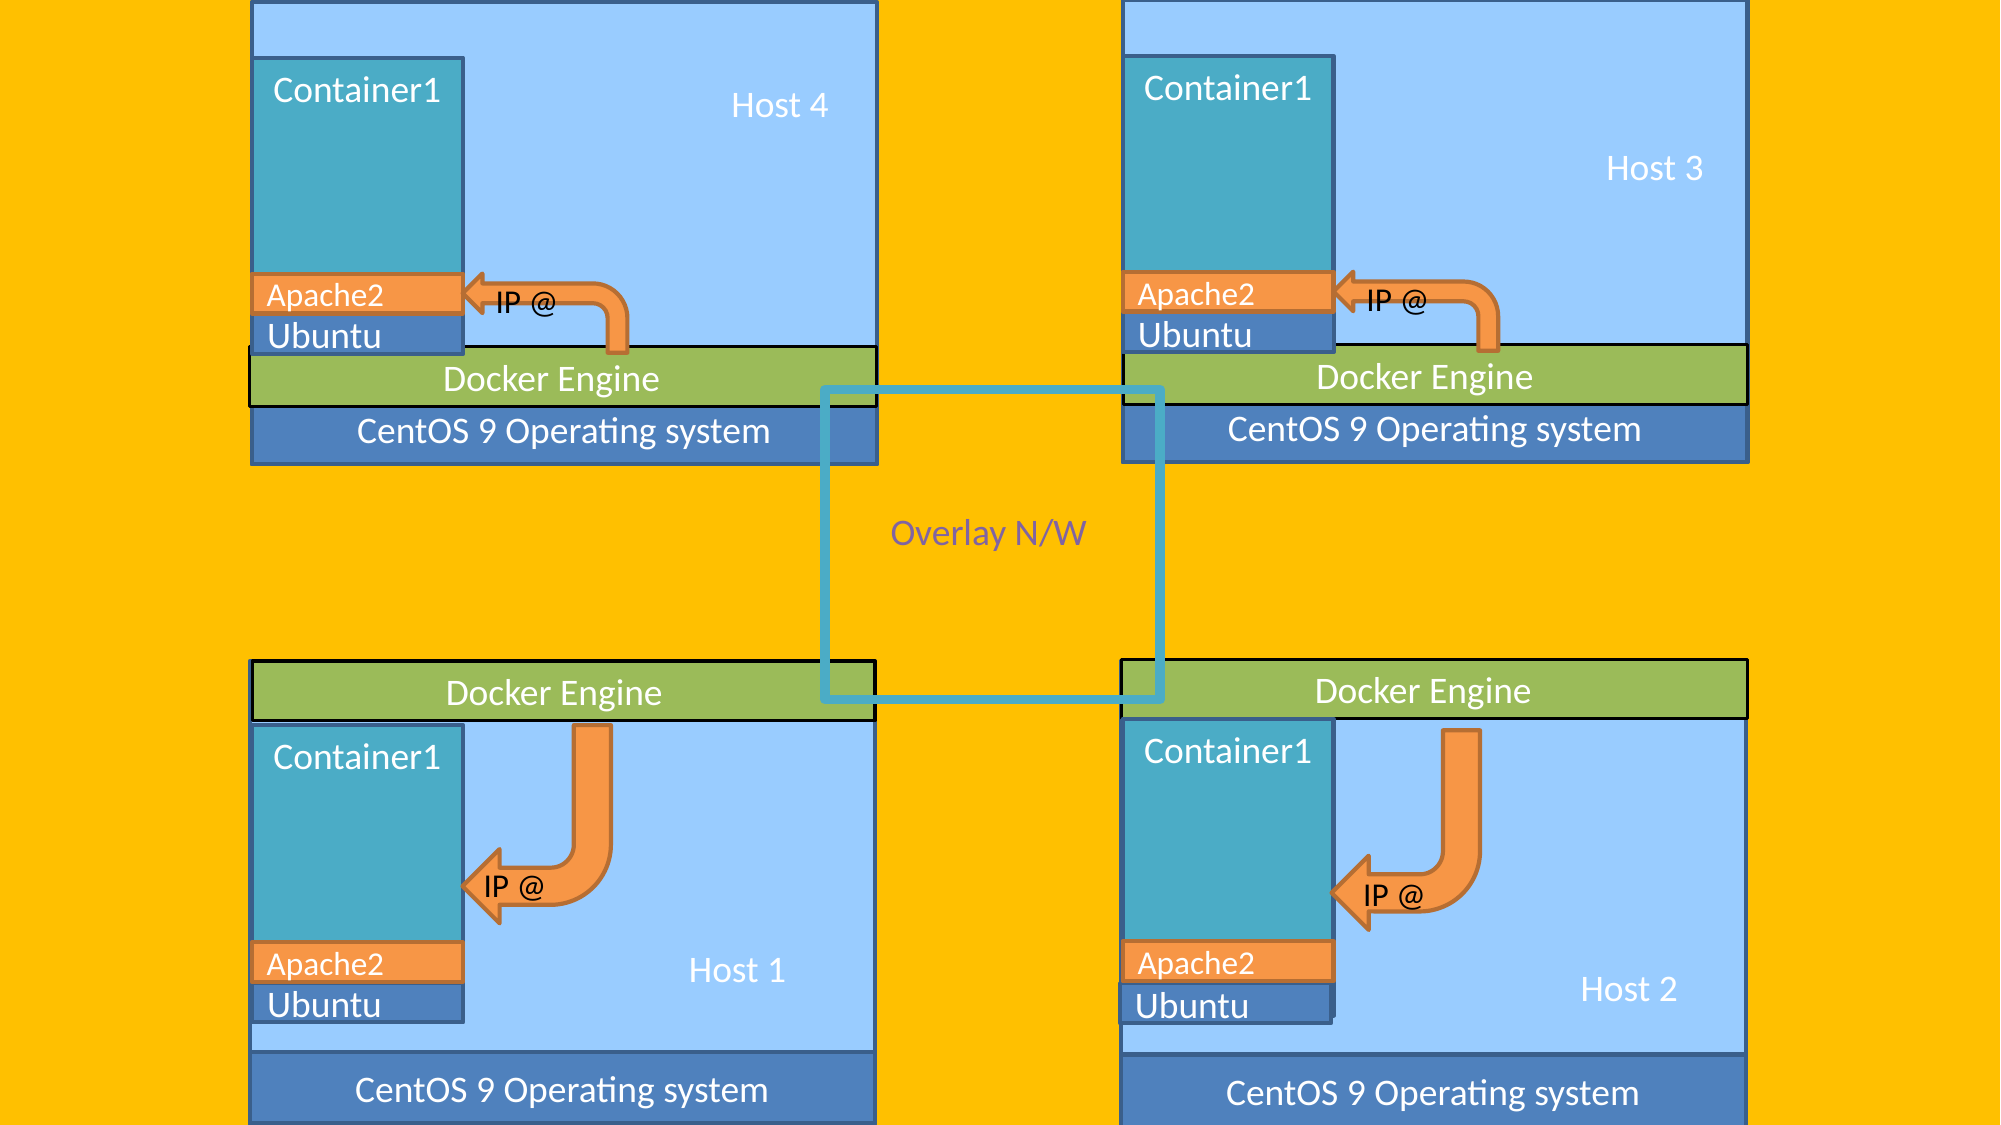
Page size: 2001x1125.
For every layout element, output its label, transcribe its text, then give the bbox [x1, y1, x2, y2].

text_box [249, 660, 876, 1124]
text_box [1119, 658, 1748, 1125]
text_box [249, 1, 877, 465]
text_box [1122, 0, 1748, 463]
text_box Overlay N/W [863, 460, 1123, 600]
text_box [881, 387, 1117, 460]
text_box [823, 471, 1162, 702]
